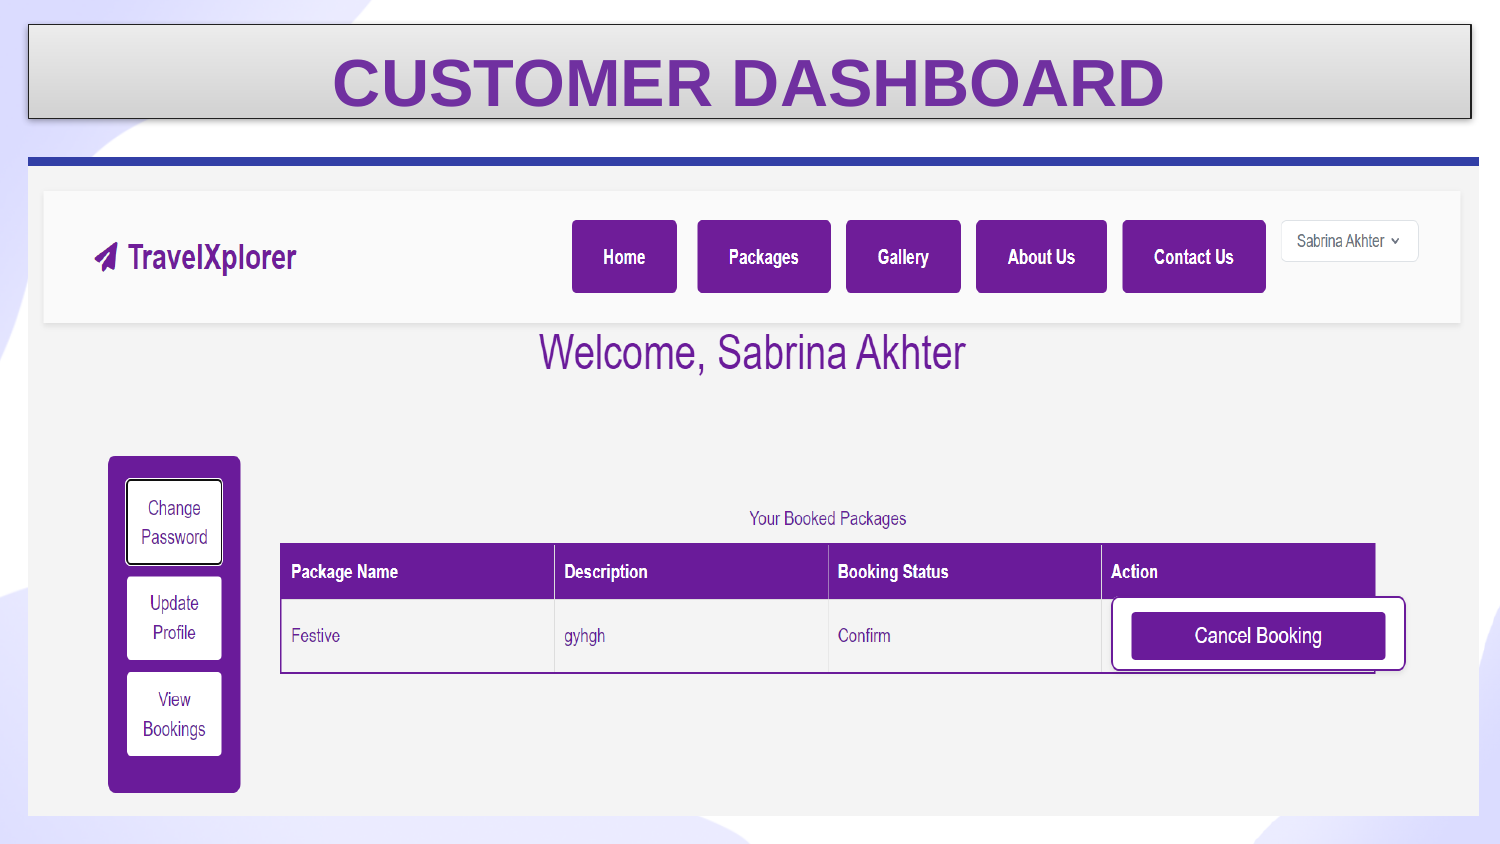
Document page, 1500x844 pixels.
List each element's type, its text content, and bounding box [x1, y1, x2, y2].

text_box CUSTOMER DASHBOARD [445, 24, 1472, 119]
picture [0, 0, 1500, 844]
